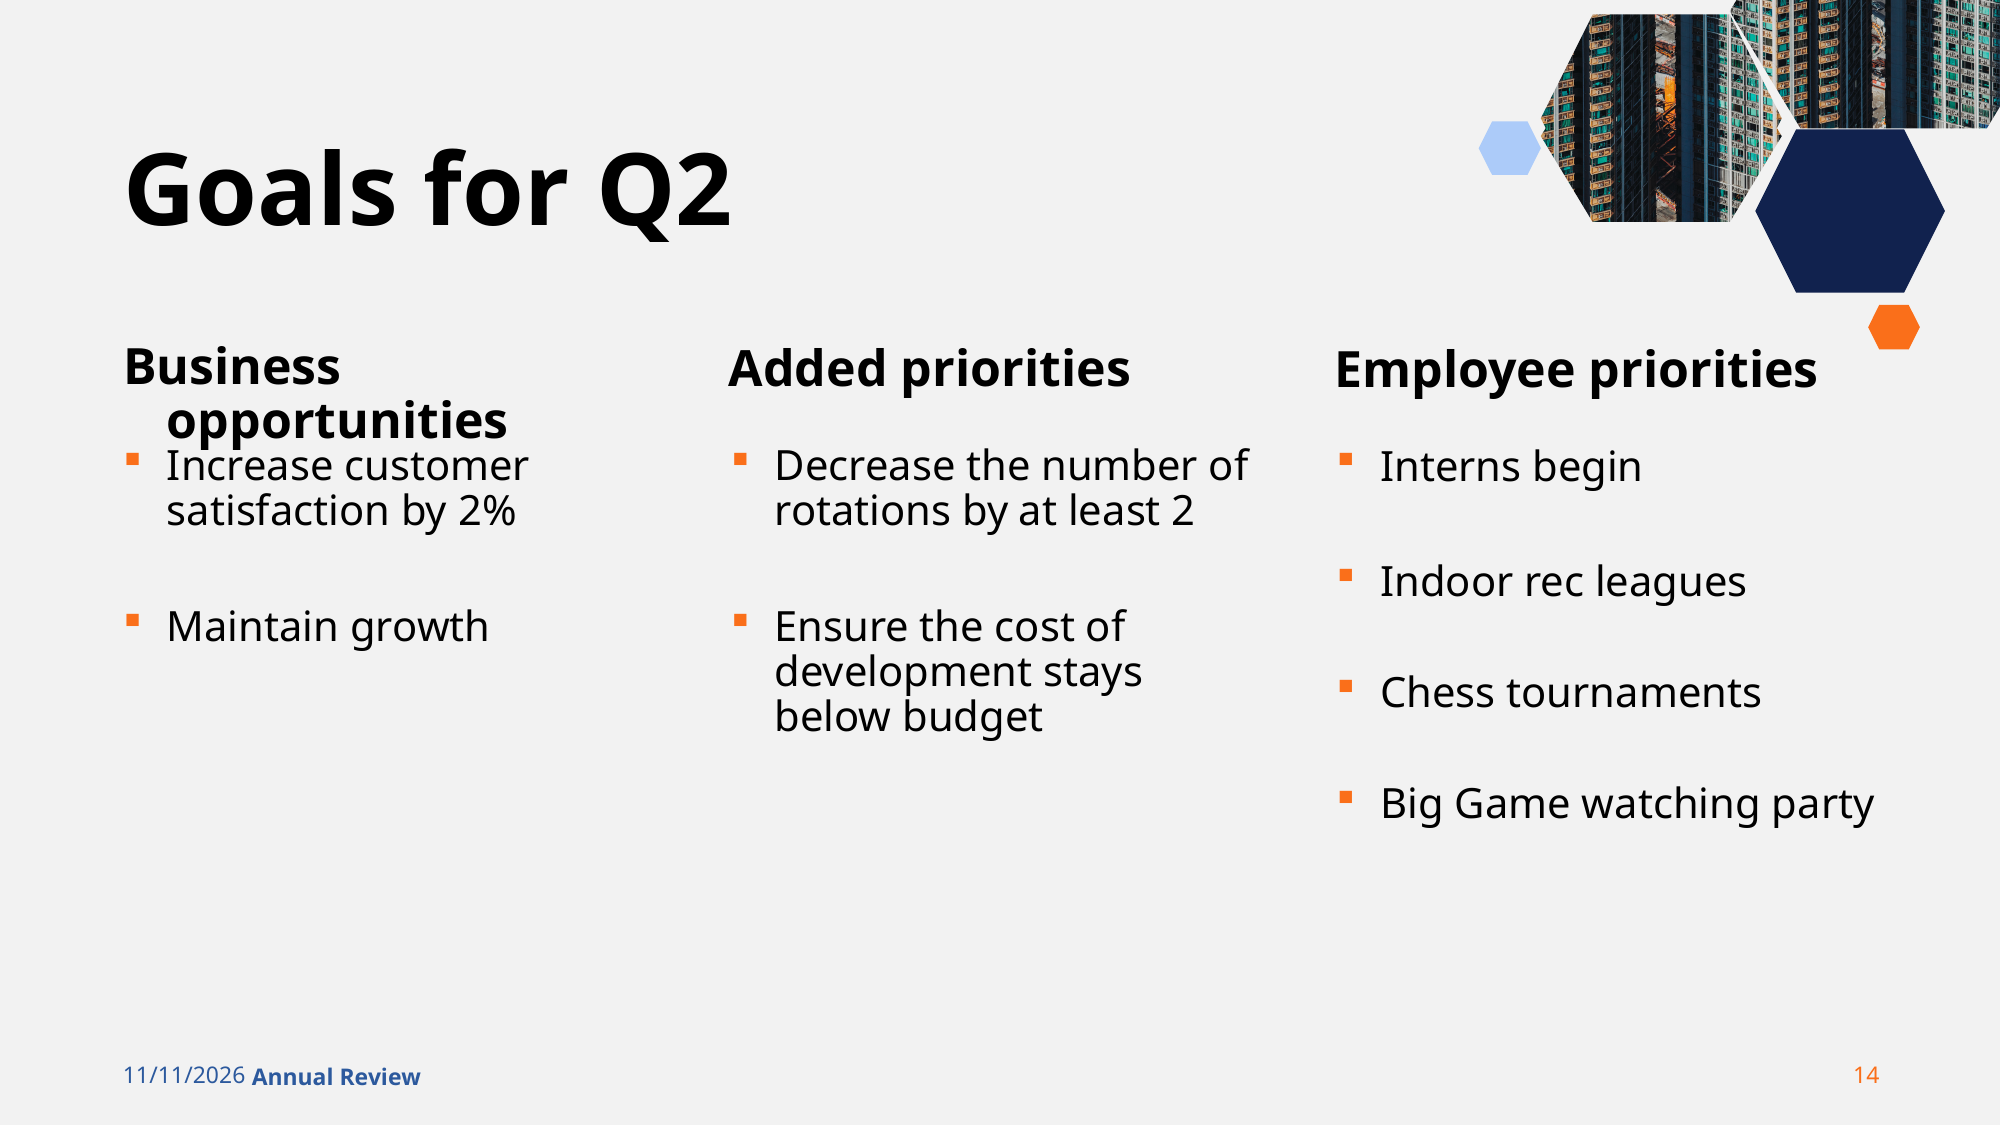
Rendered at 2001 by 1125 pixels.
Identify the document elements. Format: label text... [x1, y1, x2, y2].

list Employee priorities [1319, 336, 1890, 409]
list Interns begin Indoor rec leagues Chess tournaments Big Game watching party [1321, 437, 1892, 920]
list Decrease the number of rotations by at least 2 Ensure the cost of development stays below budget [716, 437, 1286, 919]
list Increase customer satisfaction by 2% Maintain growth [108, 437, 679, 919]
picture [1540, 0, 2000, 223]
title Goals for Q2 [108, 132, 810, 269]
list Business opportunities [108, 334, 679, 407]
list Added priorities [713, 336, 1284, 408]
